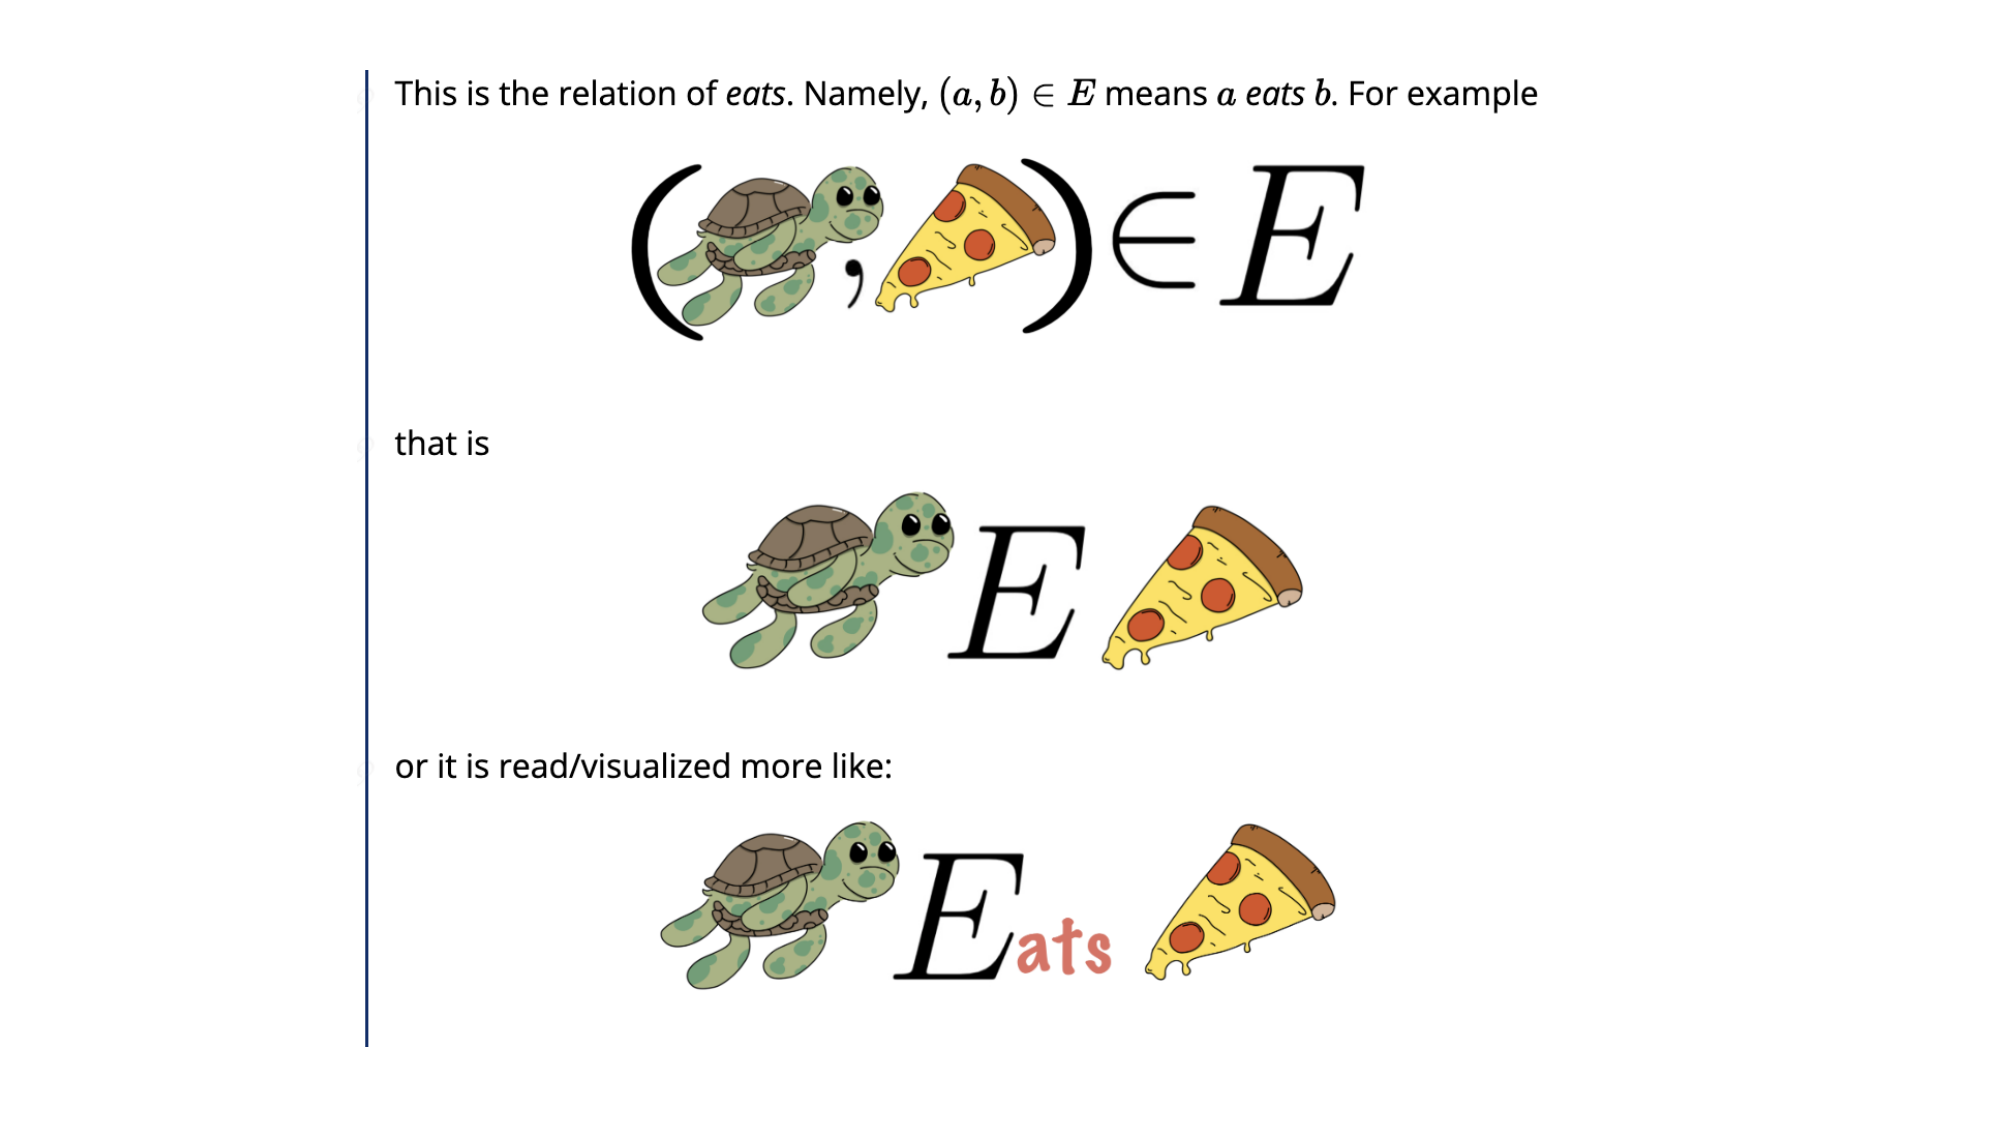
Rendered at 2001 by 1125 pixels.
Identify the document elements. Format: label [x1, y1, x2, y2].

picture [356, 70, 1633, 1047]
